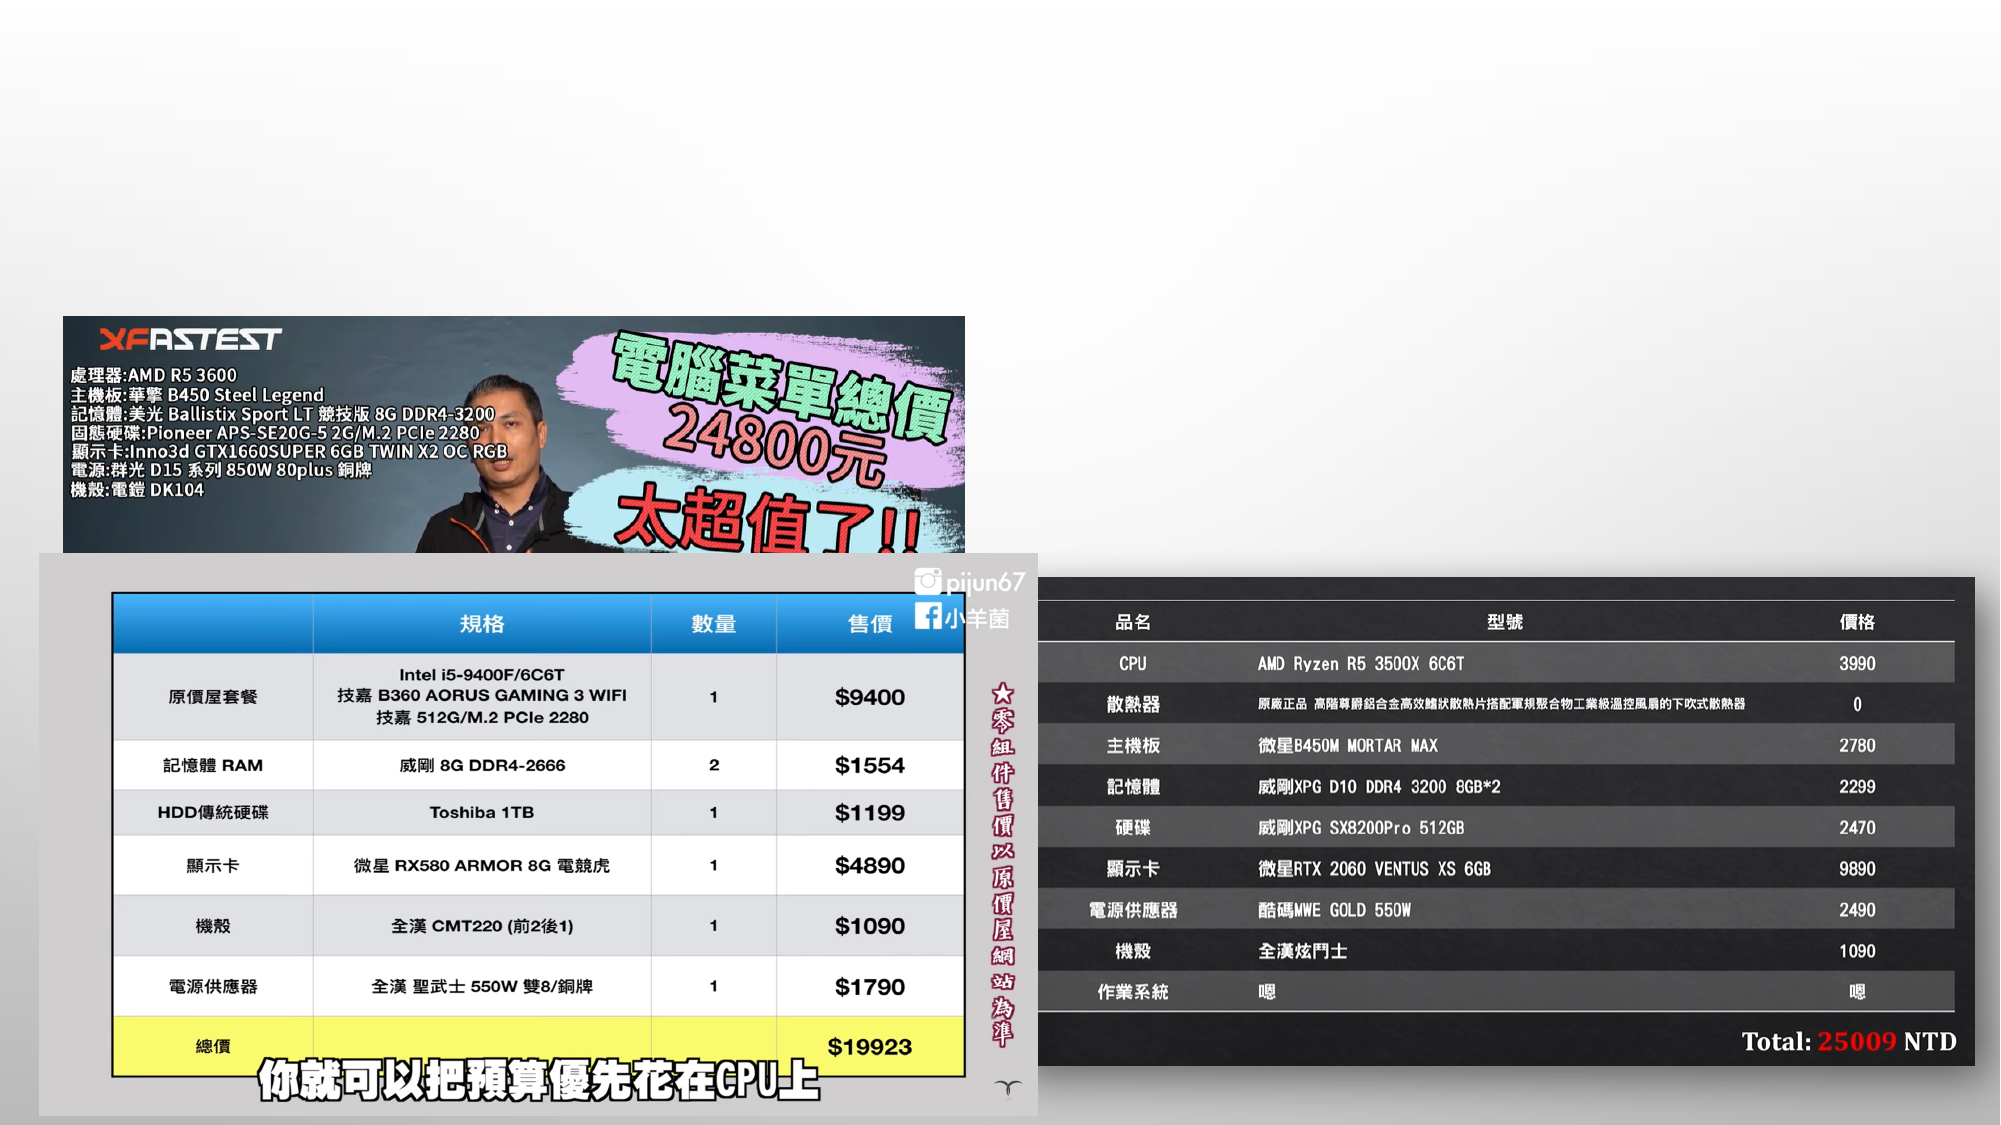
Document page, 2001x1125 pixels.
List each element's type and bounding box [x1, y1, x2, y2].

list [1042, 577, 1975, 1067]
picture [0, 0, 2000, 1125]
